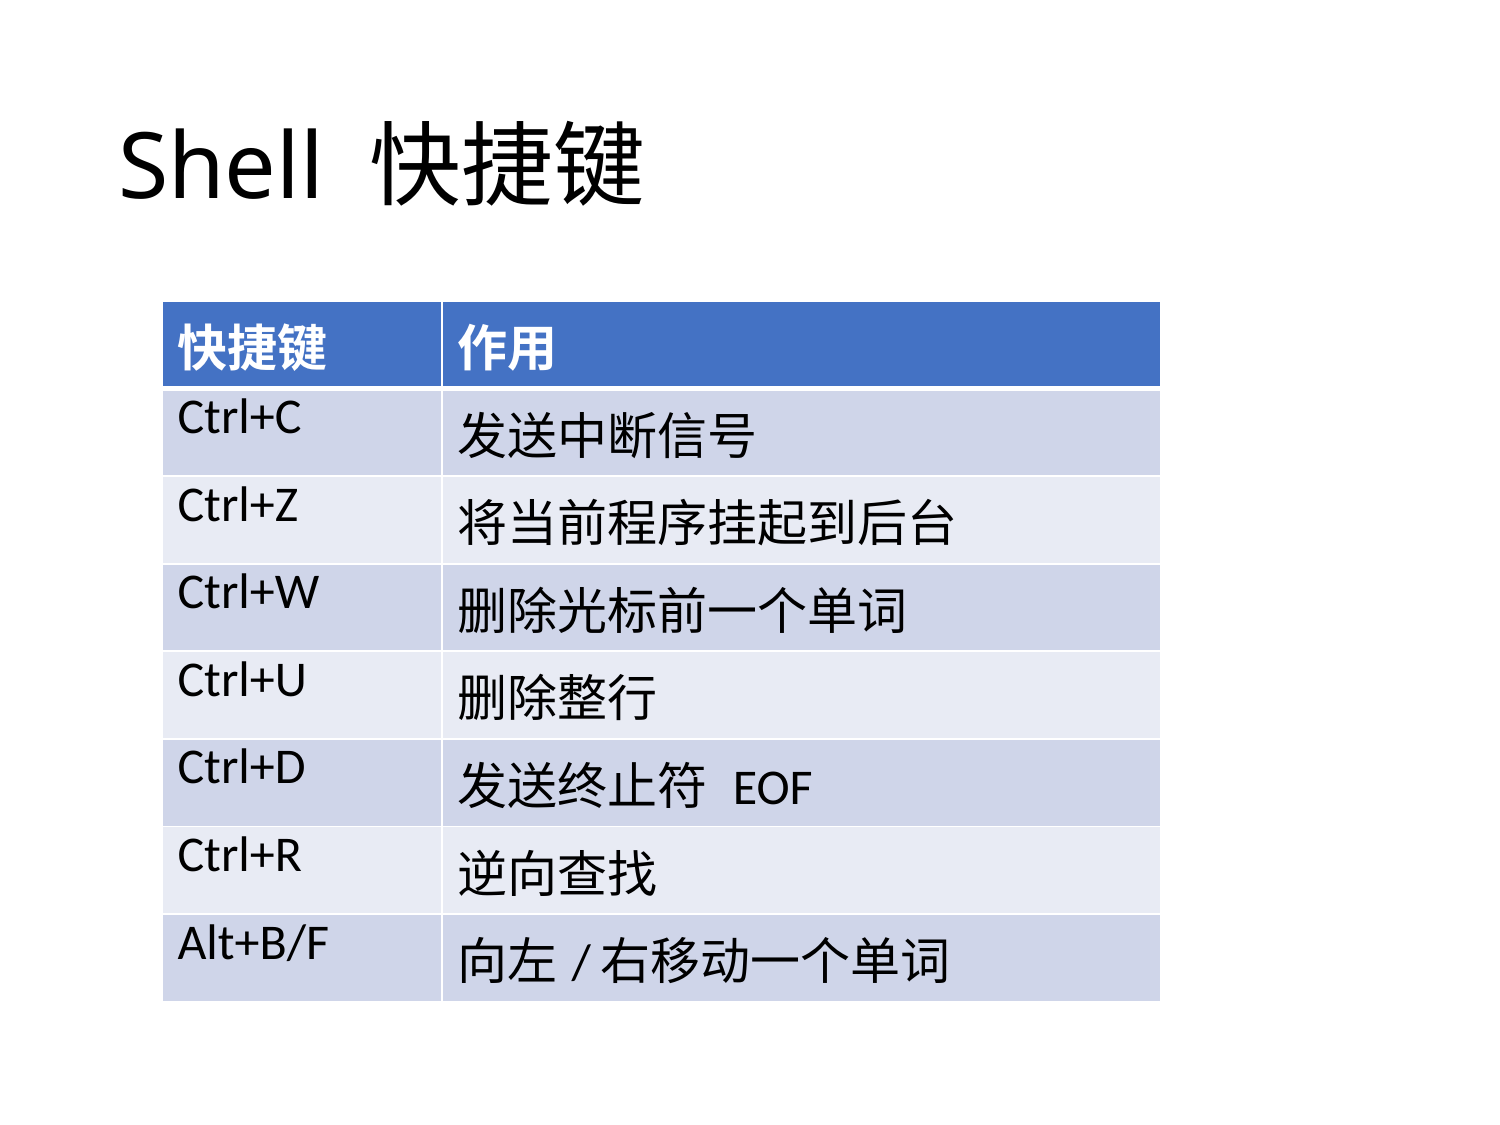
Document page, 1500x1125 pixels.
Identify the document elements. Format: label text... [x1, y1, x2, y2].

table_cell Alt+B/F [163, 915, 441, 1001]
table_cell Ctrl+C [163, 391, 441, 475]
title Shell 快捷键 [103, 59, 1397, 278]
table_header 作用 [443, 302, 1160, 386]
table_cell Ctrl+R [163, 827, 441, 913]
table_cell 删除整行 [443, 652, 1160, 738]
table_cell 发送中断信号 [443, 391, 1160, 475]
table_cell Ctrl+Z [163, 477, 441, 563]
table_header 快捷键 [163, 302, 441, 386]
table_cell 删除光标前一个单词 [443, 565, 1160, 650]
table_cell Ctrl+D [163, 740, 441, 826]
table_cell Ctrl+U [163, 652, 441, 738]
table_cell 逆向查找 [443, 827, 1160, 913]
table_cell 向左/右移动一个单词 [443, 915, 1160, 1001]
table_cell 发送终止符 EOF [443, 740, 1160, 826]
table_cell Ctrl+W [163, 565, 441, 650]
table_cell 将当前程序挂起到后台 [443, 477, 1160, 563]
